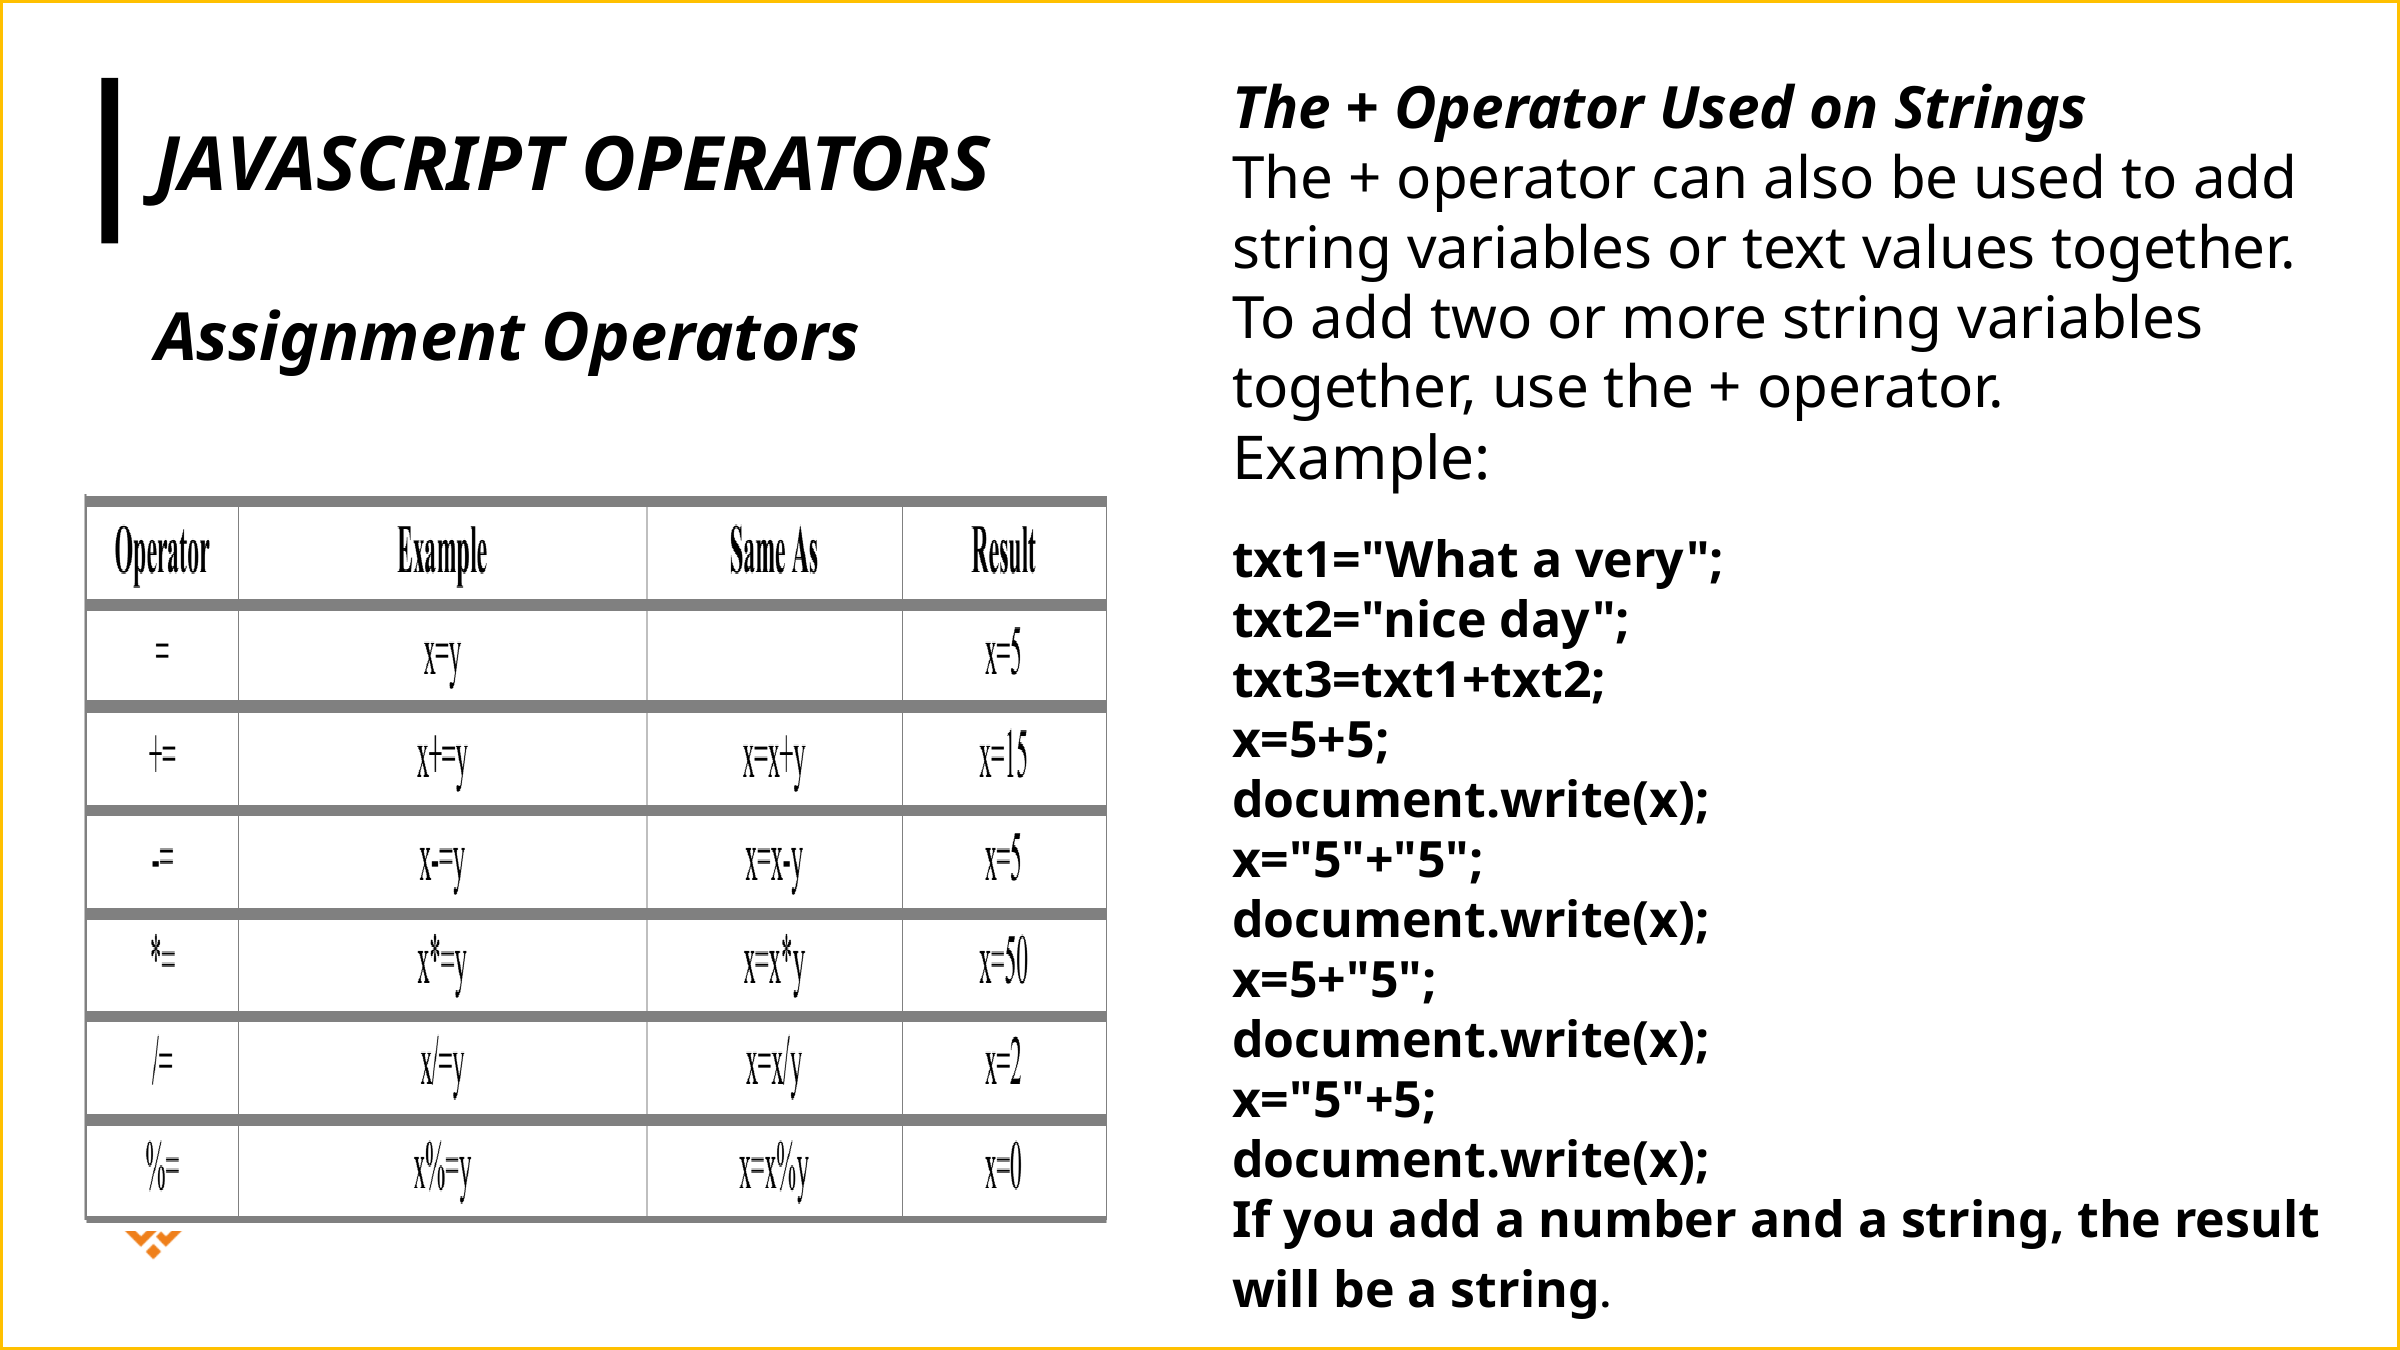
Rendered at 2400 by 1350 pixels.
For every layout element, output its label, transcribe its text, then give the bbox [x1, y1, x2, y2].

list The + Operator Used on Strings The + operator can also be used to add string variables or text values together. To add two or more string variables together, use the + operator. Example: txt1="What a very"; txt2="nice day"; txt3=txt1+txt2; x=5+5; document.write(x); x="5"+"5"; document.write(x); x=5+"5"; document.write(x); x="5"+5; document.write(x); If you add a number and a string, the result will be a string. [1214, 60, 2358, 1350]
picture [65, 456, 1118, 1350]
list Assignment Operators [136, 285, 1144, 1136]
title JavaScript OPERATORS [136, 77, 1360, 243]
